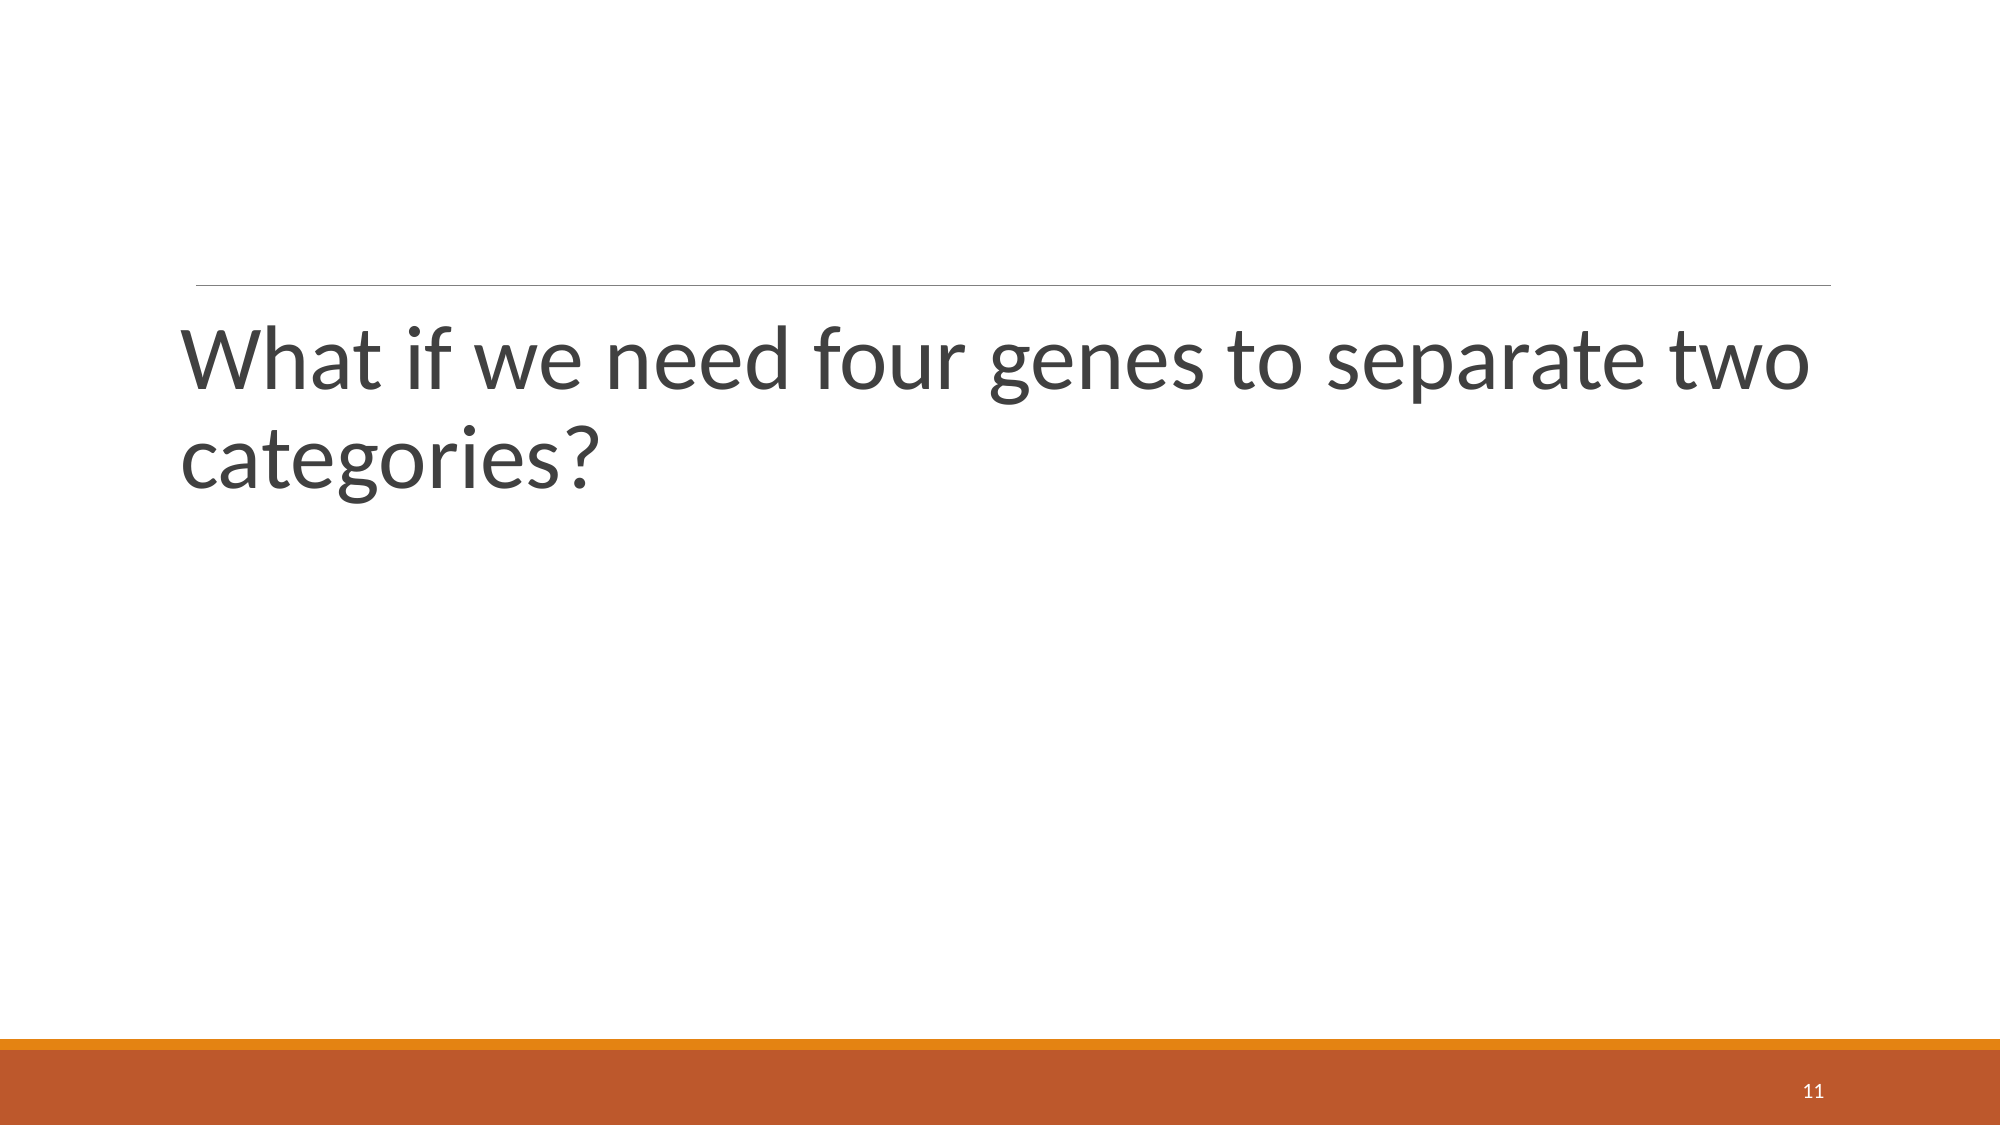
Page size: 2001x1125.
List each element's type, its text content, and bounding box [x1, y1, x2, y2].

list What if we need four genes to separate two categories? [180, 302, 1830, 963]
slide_number 11 [1624, 1059, 1840, 1120]
